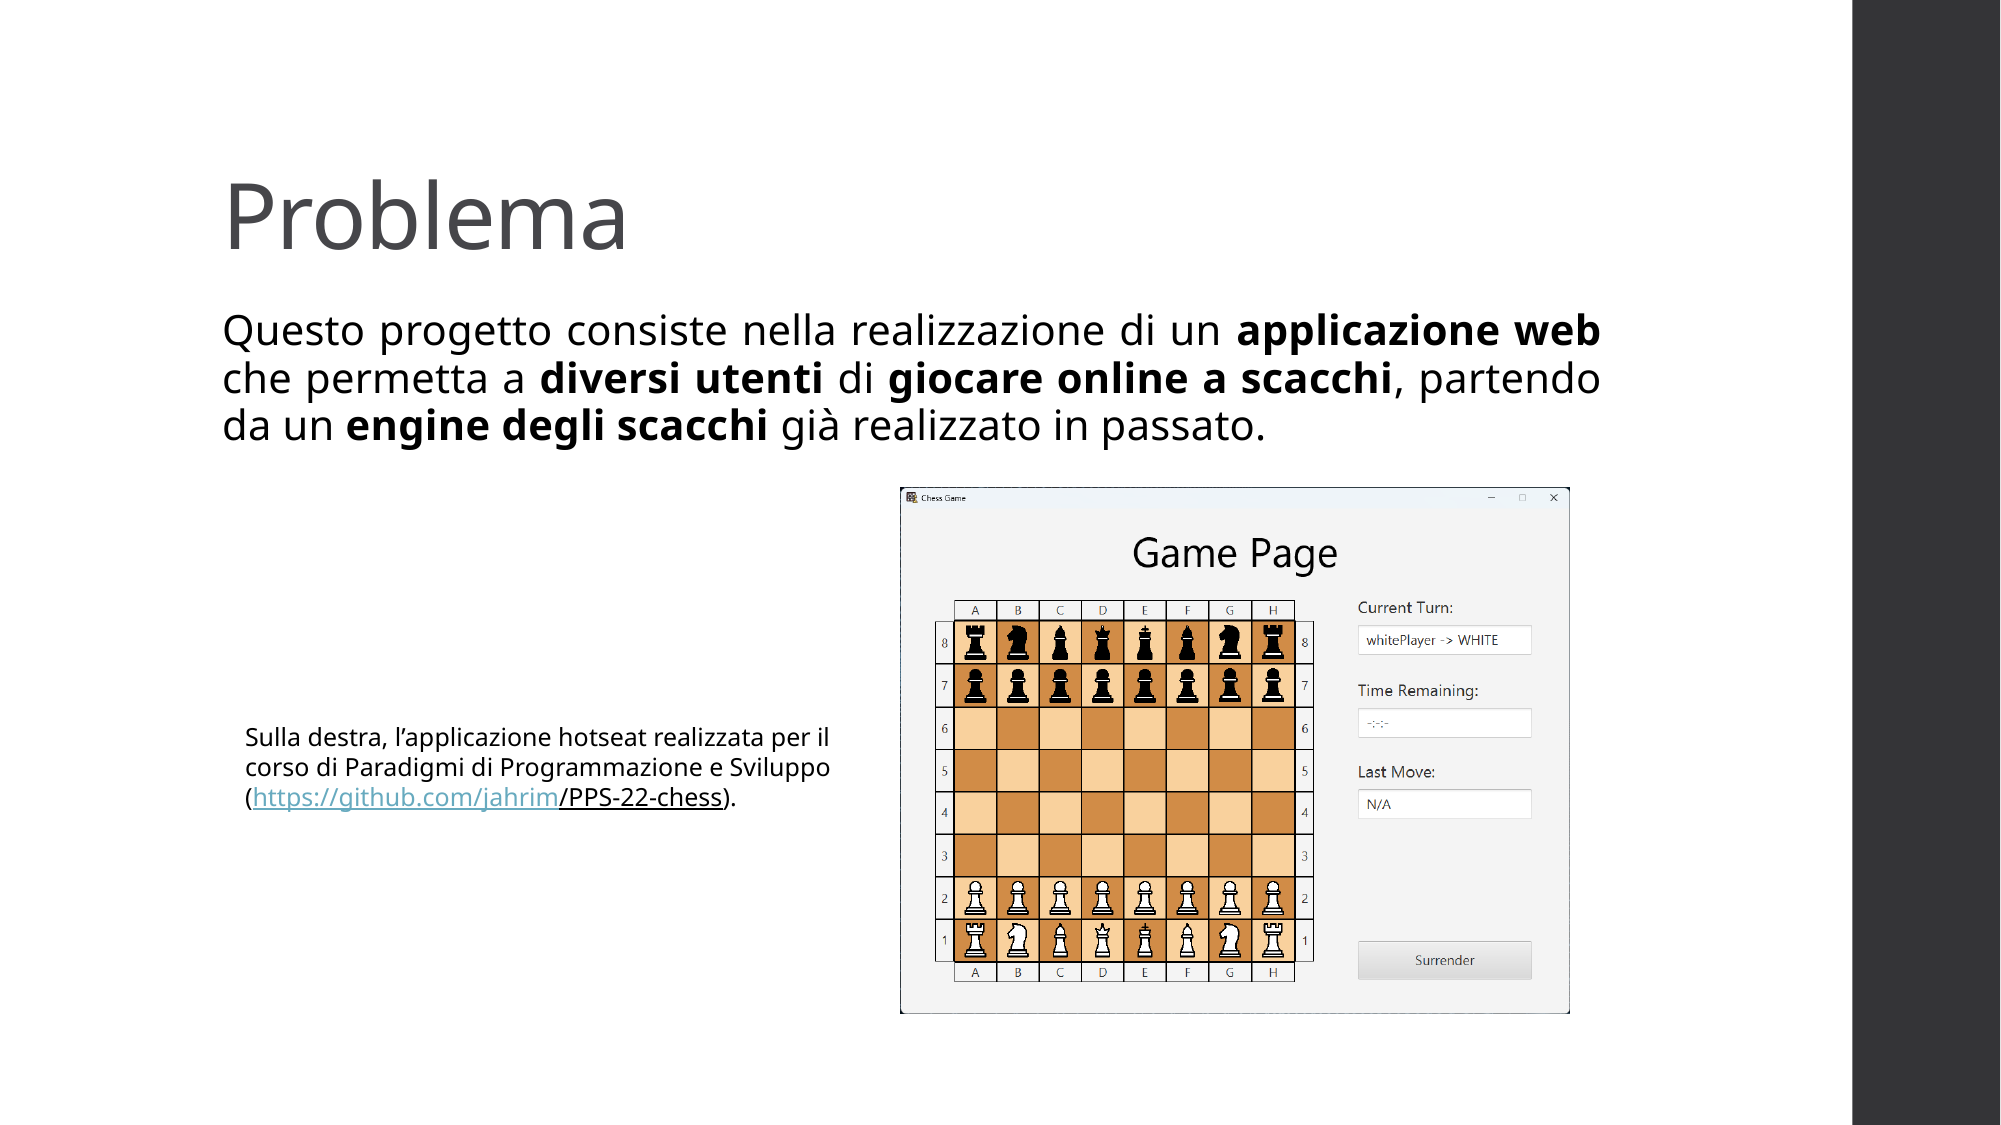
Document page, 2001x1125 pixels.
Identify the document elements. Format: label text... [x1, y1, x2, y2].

text_box Sulla destra, l’applicazione hotseat realizzata per il corso di Paradigmi di Programmazione e Sviluppo (https://github.com/jahrim/PPS-22-chess). [230, 713, 892, 823]
picture [899, 487, 1571, 1014]
title Problema [206, 60, 1617, 278]
list Questo progetto consiste nella realizzazione di un applicazione web che permetta a diversi utenti di giocare online a scacchi, partendo da un engine degli scacchi già realizzato in passato. [206, 299, 1617, 1014]
